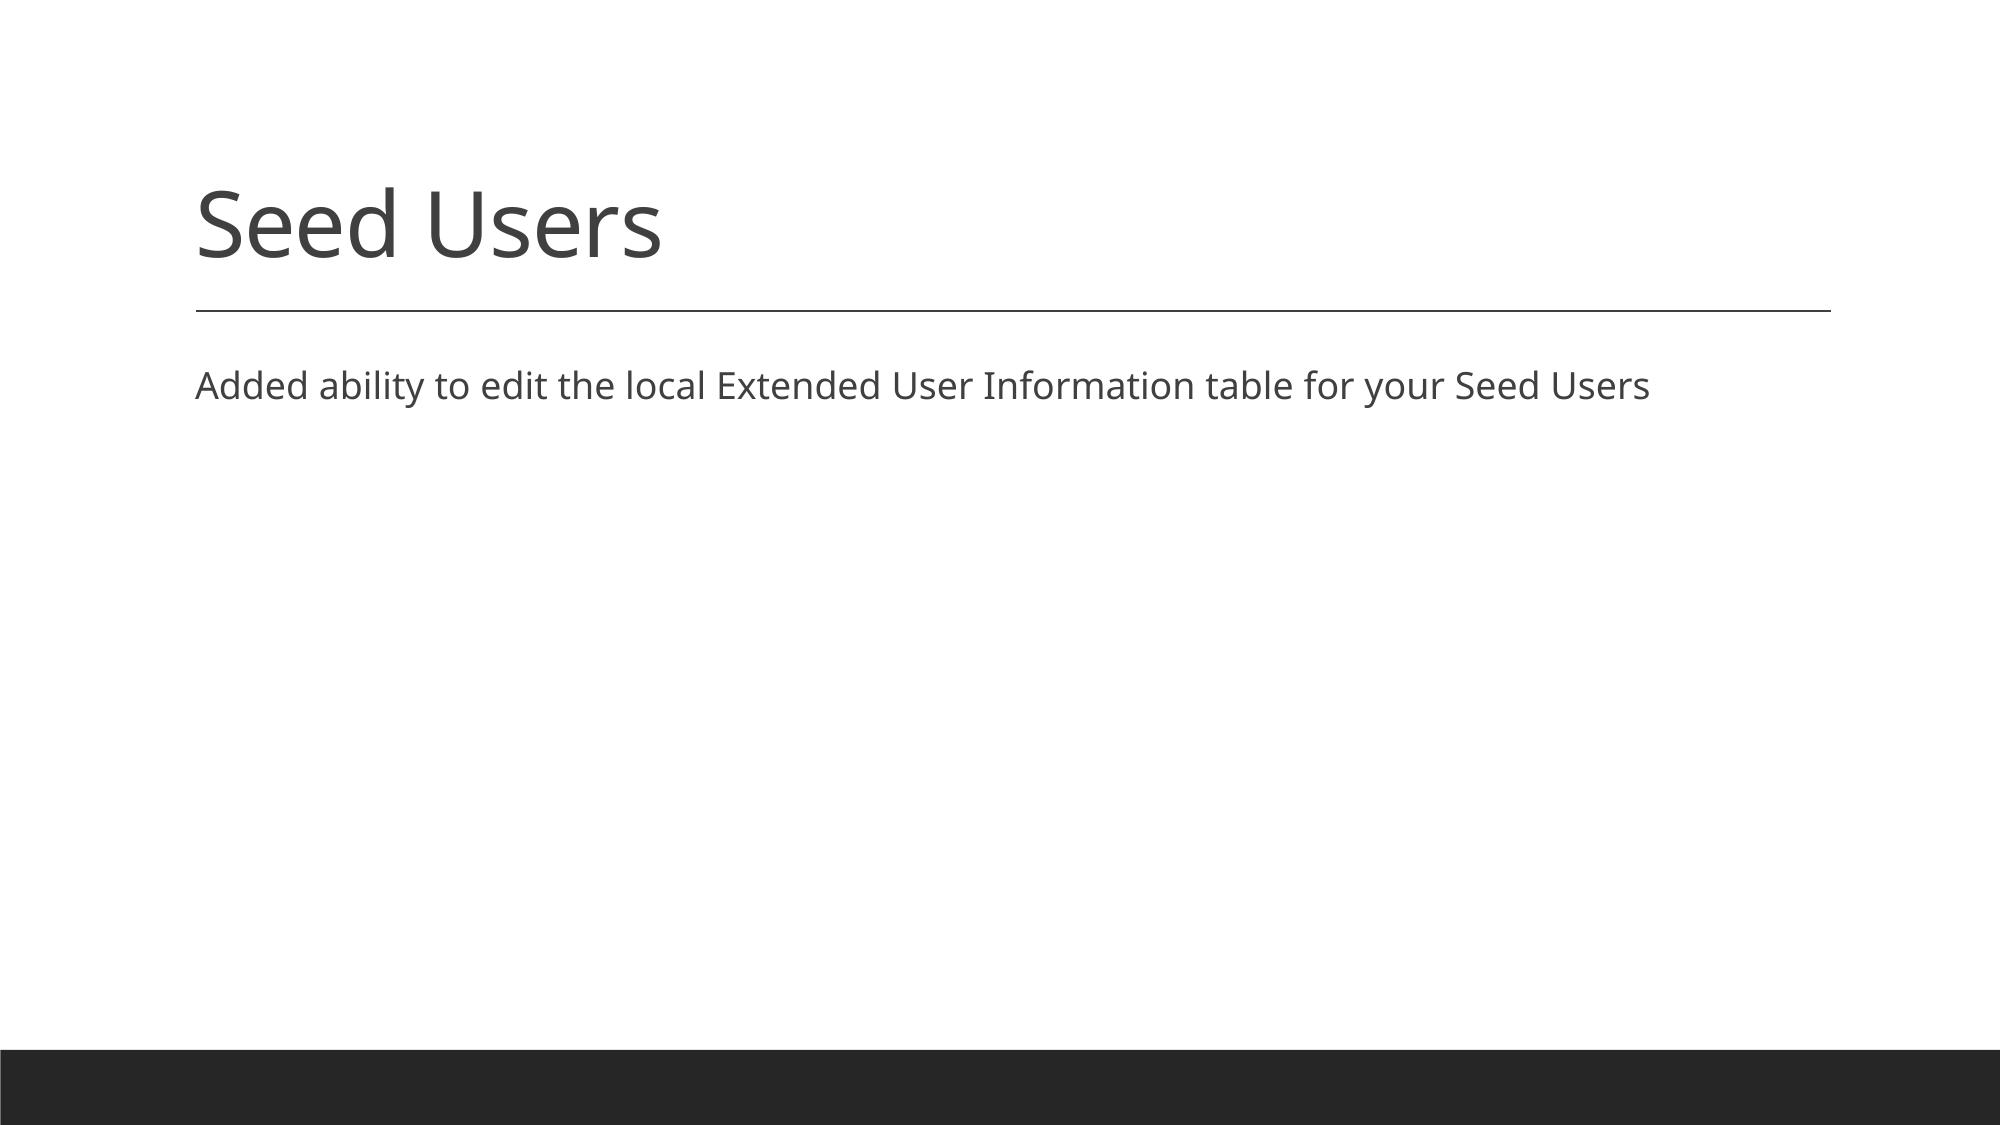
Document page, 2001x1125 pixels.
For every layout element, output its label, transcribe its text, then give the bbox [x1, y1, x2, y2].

title Seed Users [180, 47, 1830, 285]
list Added ability to edit the local Extended User Information table for your Seed Users [180, 345, 1830, 963]
